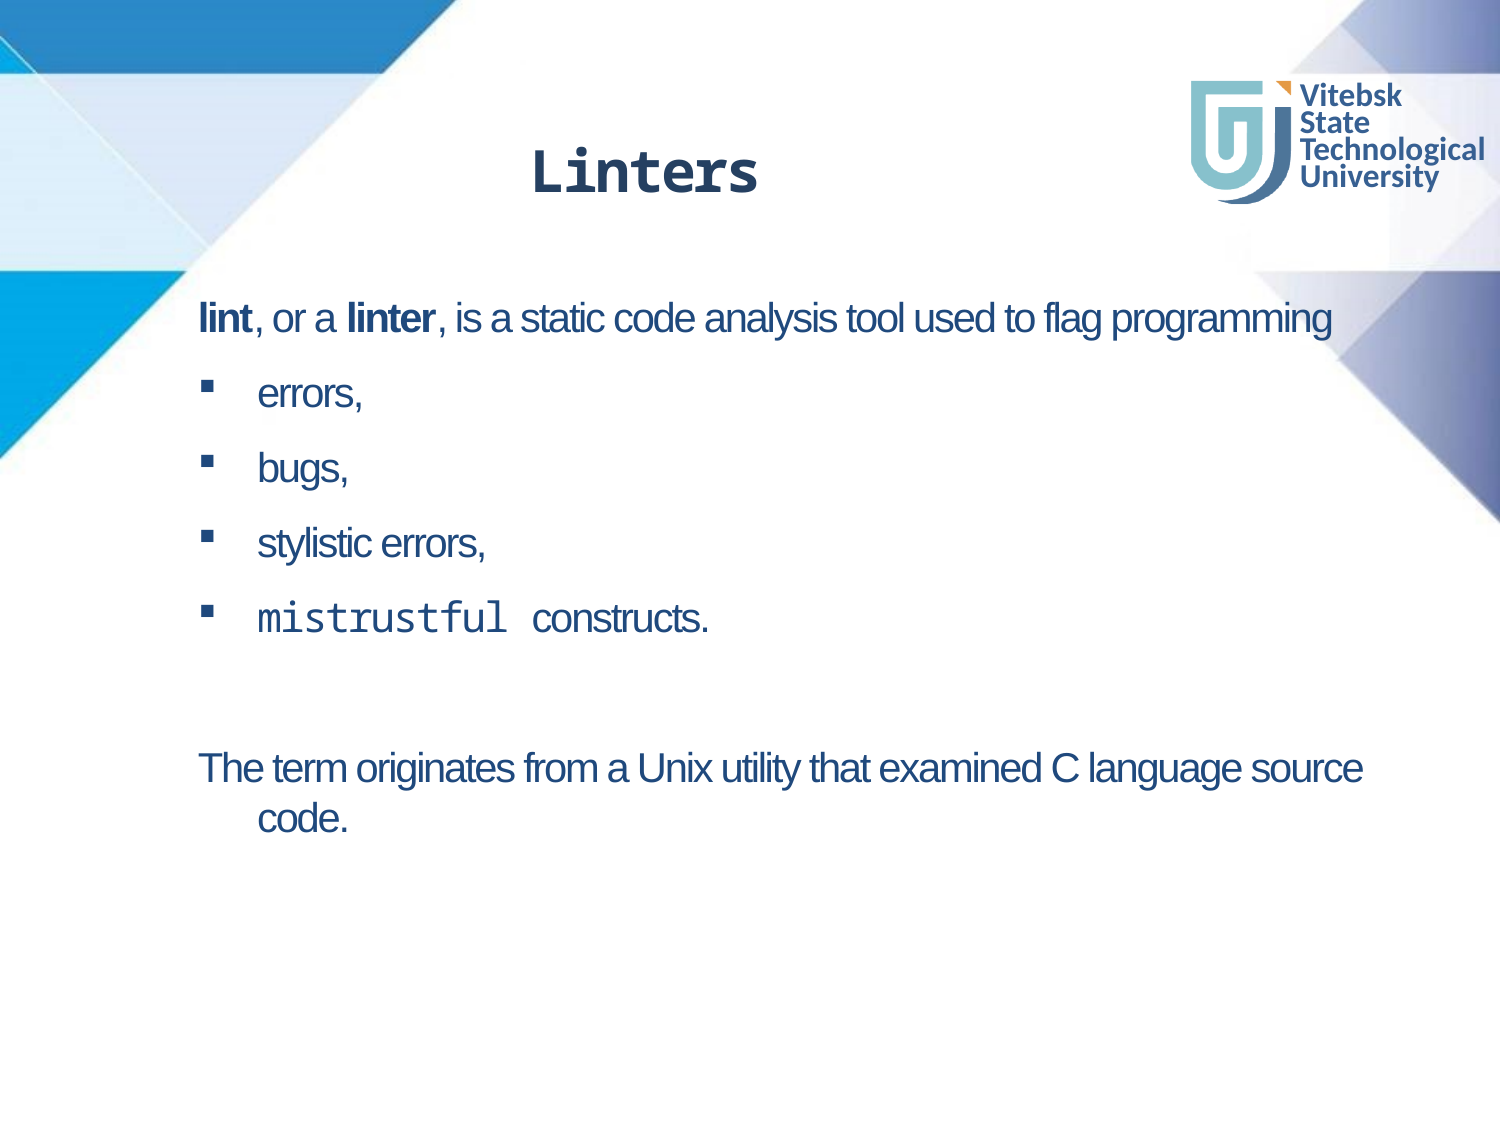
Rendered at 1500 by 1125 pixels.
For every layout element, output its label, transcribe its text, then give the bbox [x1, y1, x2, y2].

picture [1361, 93, 1368, 103]
list lint, or a linter, is a static code analysis tool used to flag programming errors, bugs, stylistic errors, mistrustful constructs. The term originates from a Unix utility that examined C language source code. [183, 283, 1426, 1022]
picture [0, 0, 1500, 1125]
title Linters [515, 105, 1500, 233]
